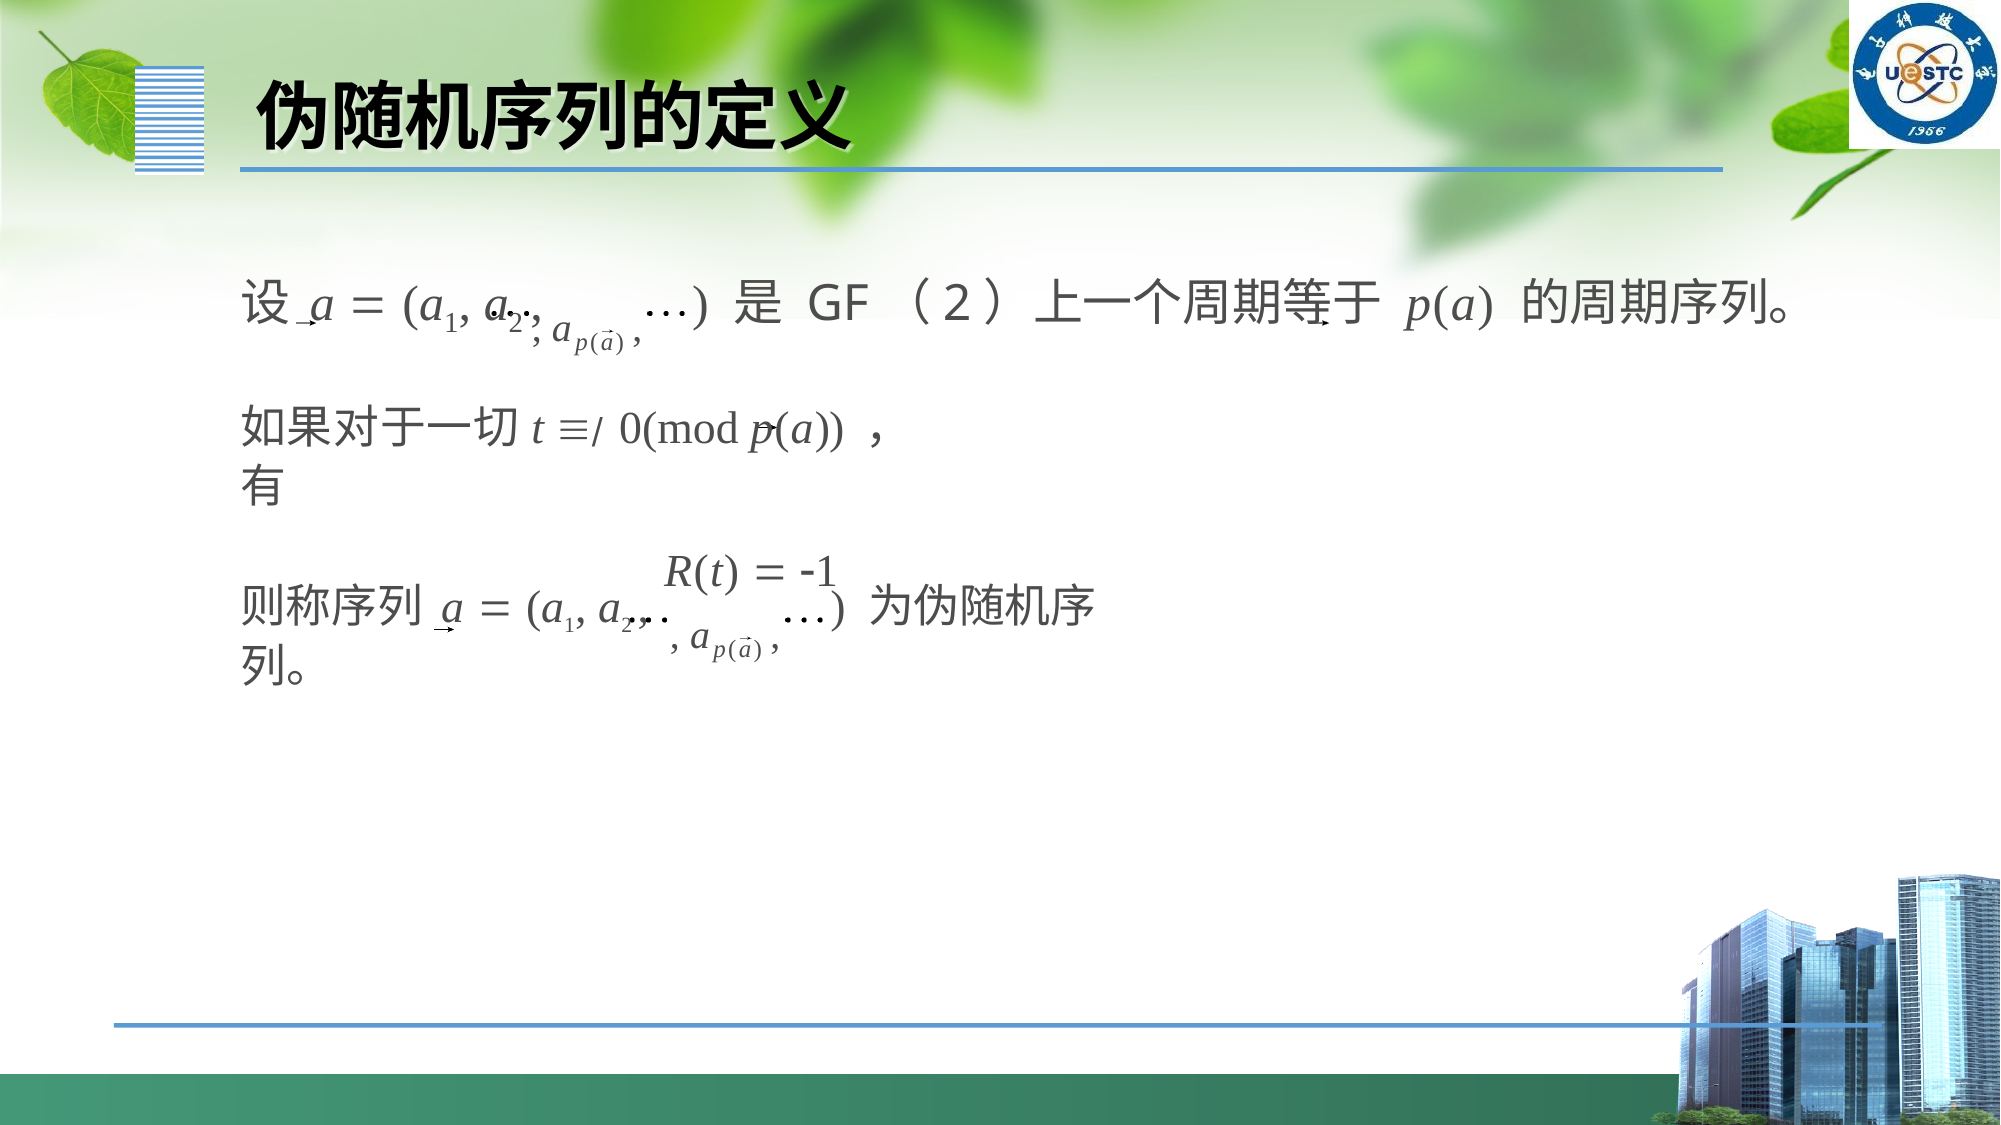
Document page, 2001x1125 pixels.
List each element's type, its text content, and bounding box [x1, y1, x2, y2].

picture [757, 376, 820, 443]
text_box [296, 271, 711, 343]
title 伪随机序列的定义 [253, 17, 1125, 208]
text_box 如果对于一切t  0(mod p(a)) ，有 R(t)  1 [238, 343, 914, 574]
text_box [1126, 19, 1130, 169]
picture [0, 0, 2000, 319]
text_box 则称序列a  (a1, a2 , ) 为伪随机序列。 [231, 574, 1179, 692]
text_box 设a  (a1, a2 , ) 是 GF（2）上一个周期等于 p(a) 的周期序列。 [231, 267, 1838, 339]
text_box [257, 170, 1130, 211]
picture [1309, 271, 1358, 338]
text_box [113, 1023, 1882, 1028]
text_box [434, 578, 850, 649]
